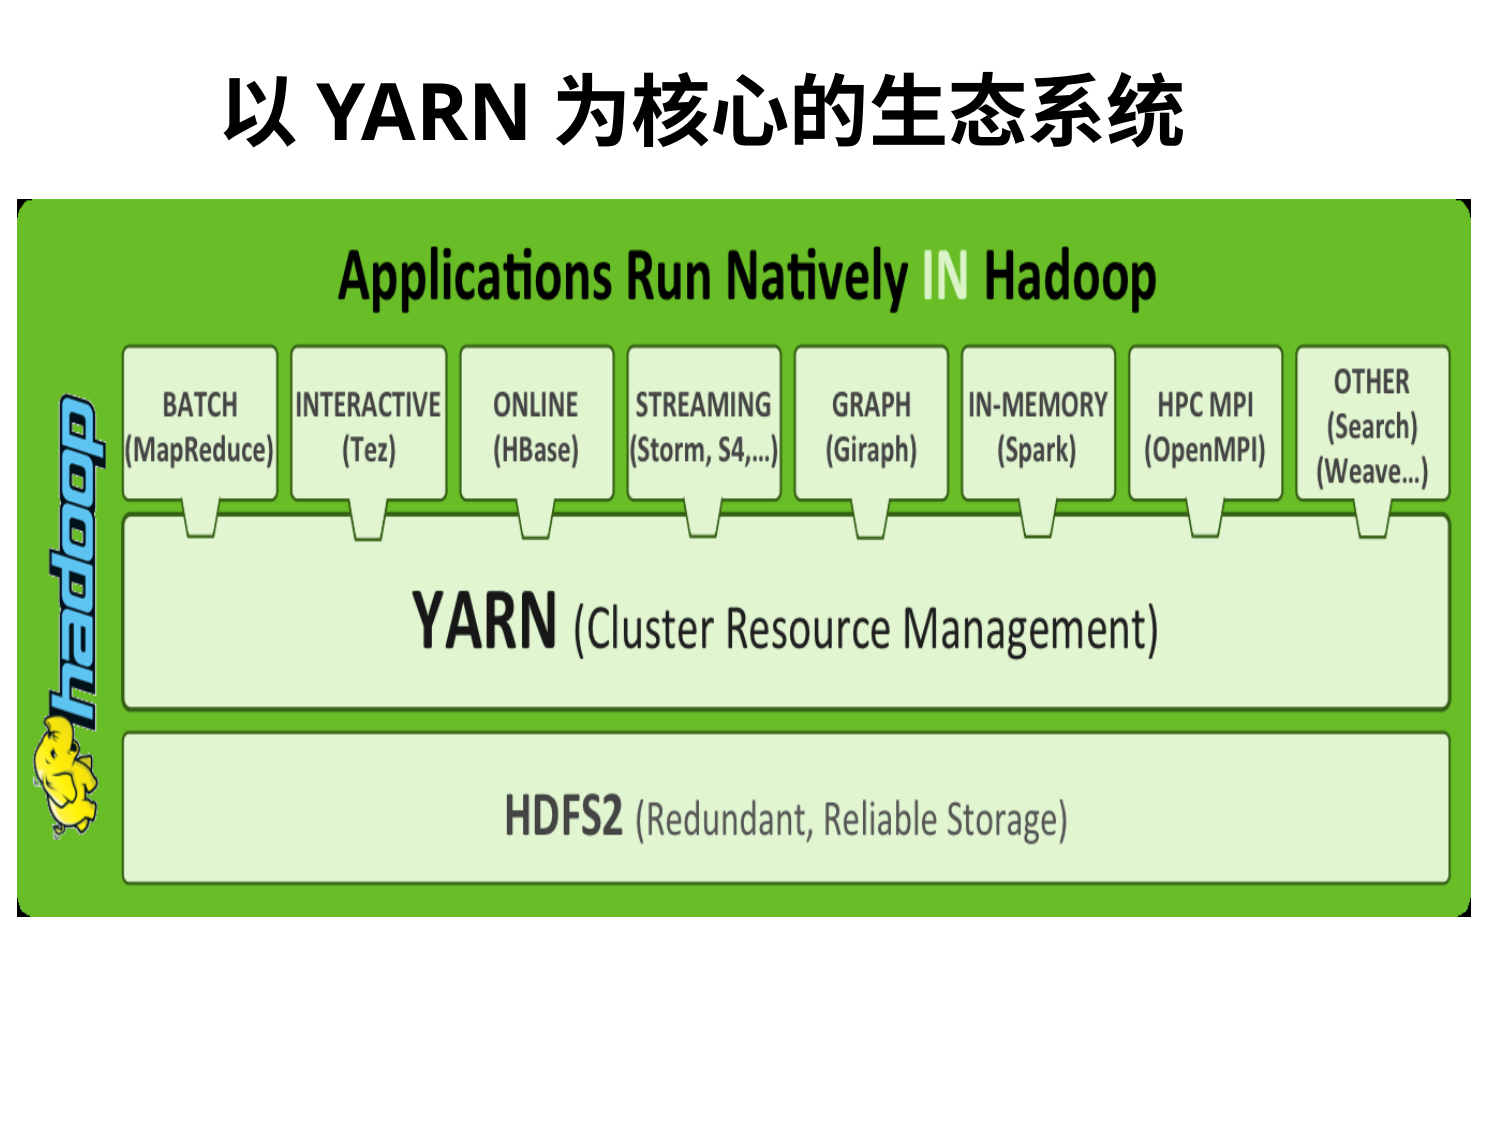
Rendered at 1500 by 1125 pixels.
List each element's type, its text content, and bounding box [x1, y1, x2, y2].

title 以YARN为核心的生态系统 [146, 58, 1258, 176]
picture [17, 198, 1471, 918]
